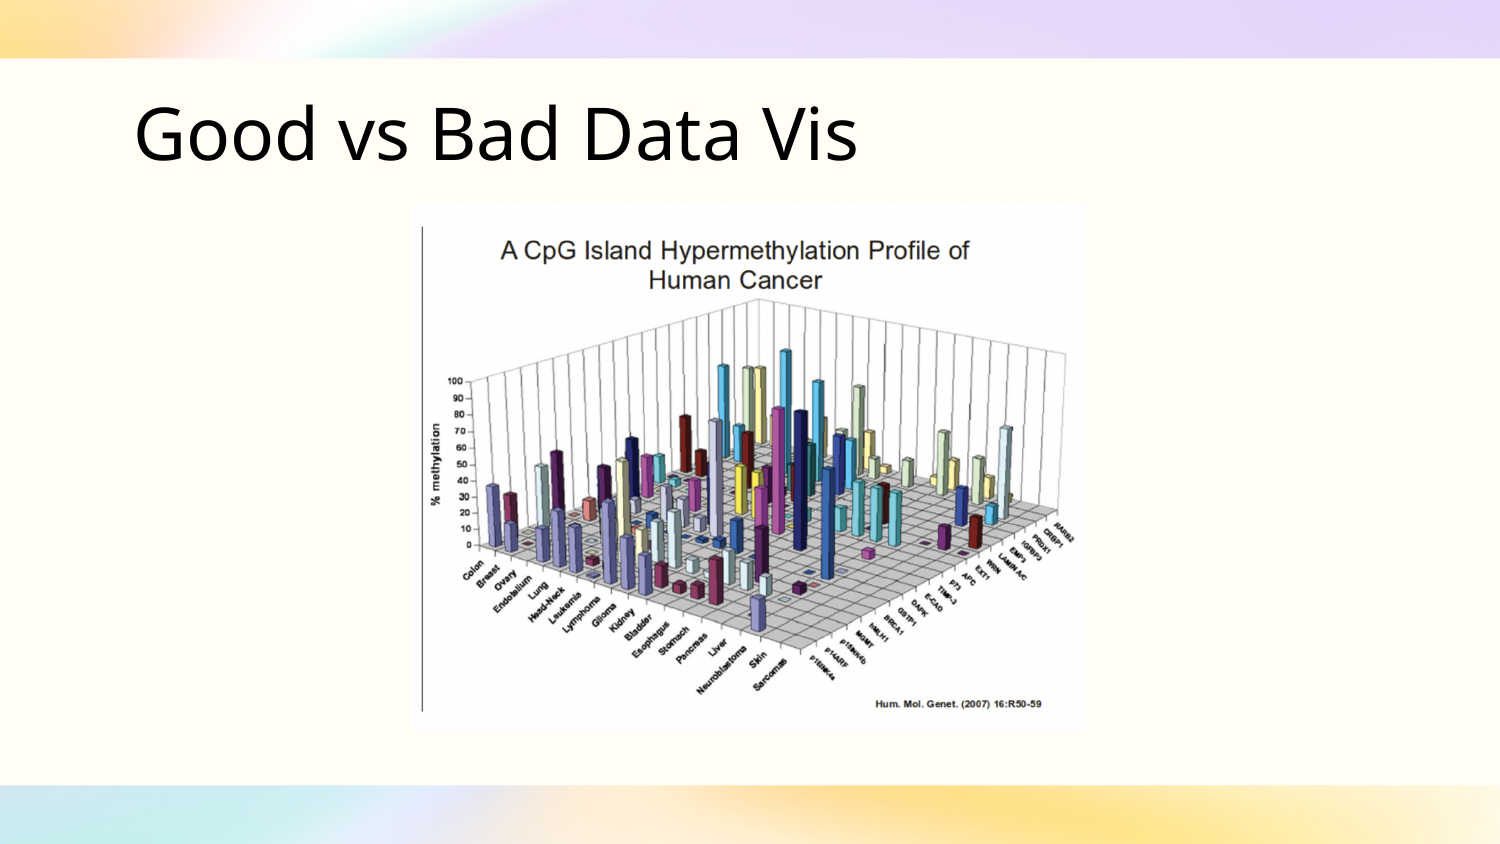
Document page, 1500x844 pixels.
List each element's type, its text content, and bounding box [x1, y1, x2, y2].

title Good vs Bad Data Vis [118, 72, 1382, 167]
picture [414, 204, 1086, 731]
picture [0, 0, 1500, 58]
picture [0, 786, 1500, 844]
